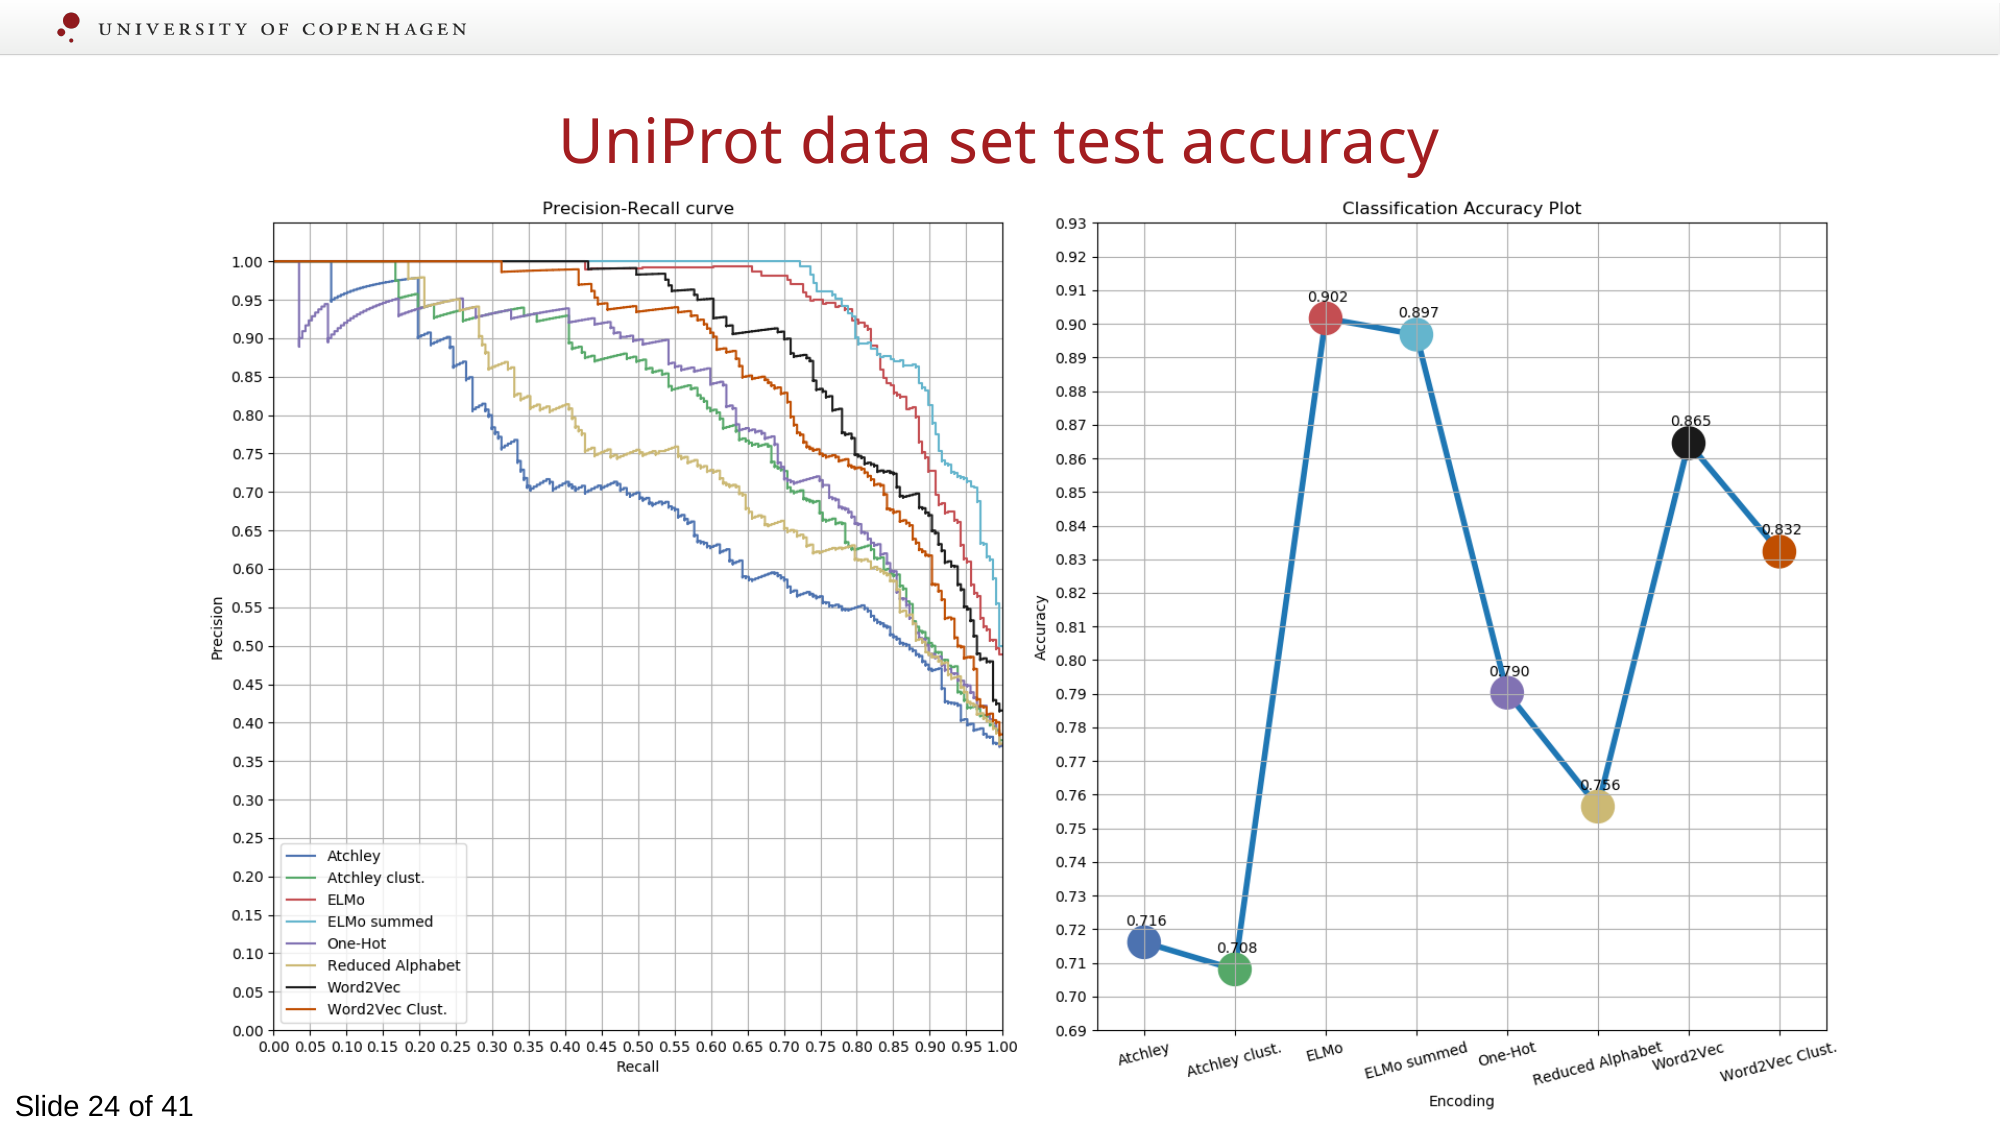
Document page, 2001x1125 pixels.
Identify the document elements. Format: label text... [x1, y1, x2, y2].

picture [92, 15, 474, 41]
picture [194, 186, 1864, 1125]
text_box UniProt data set test accuracy [99, 44, 1900, 233]
